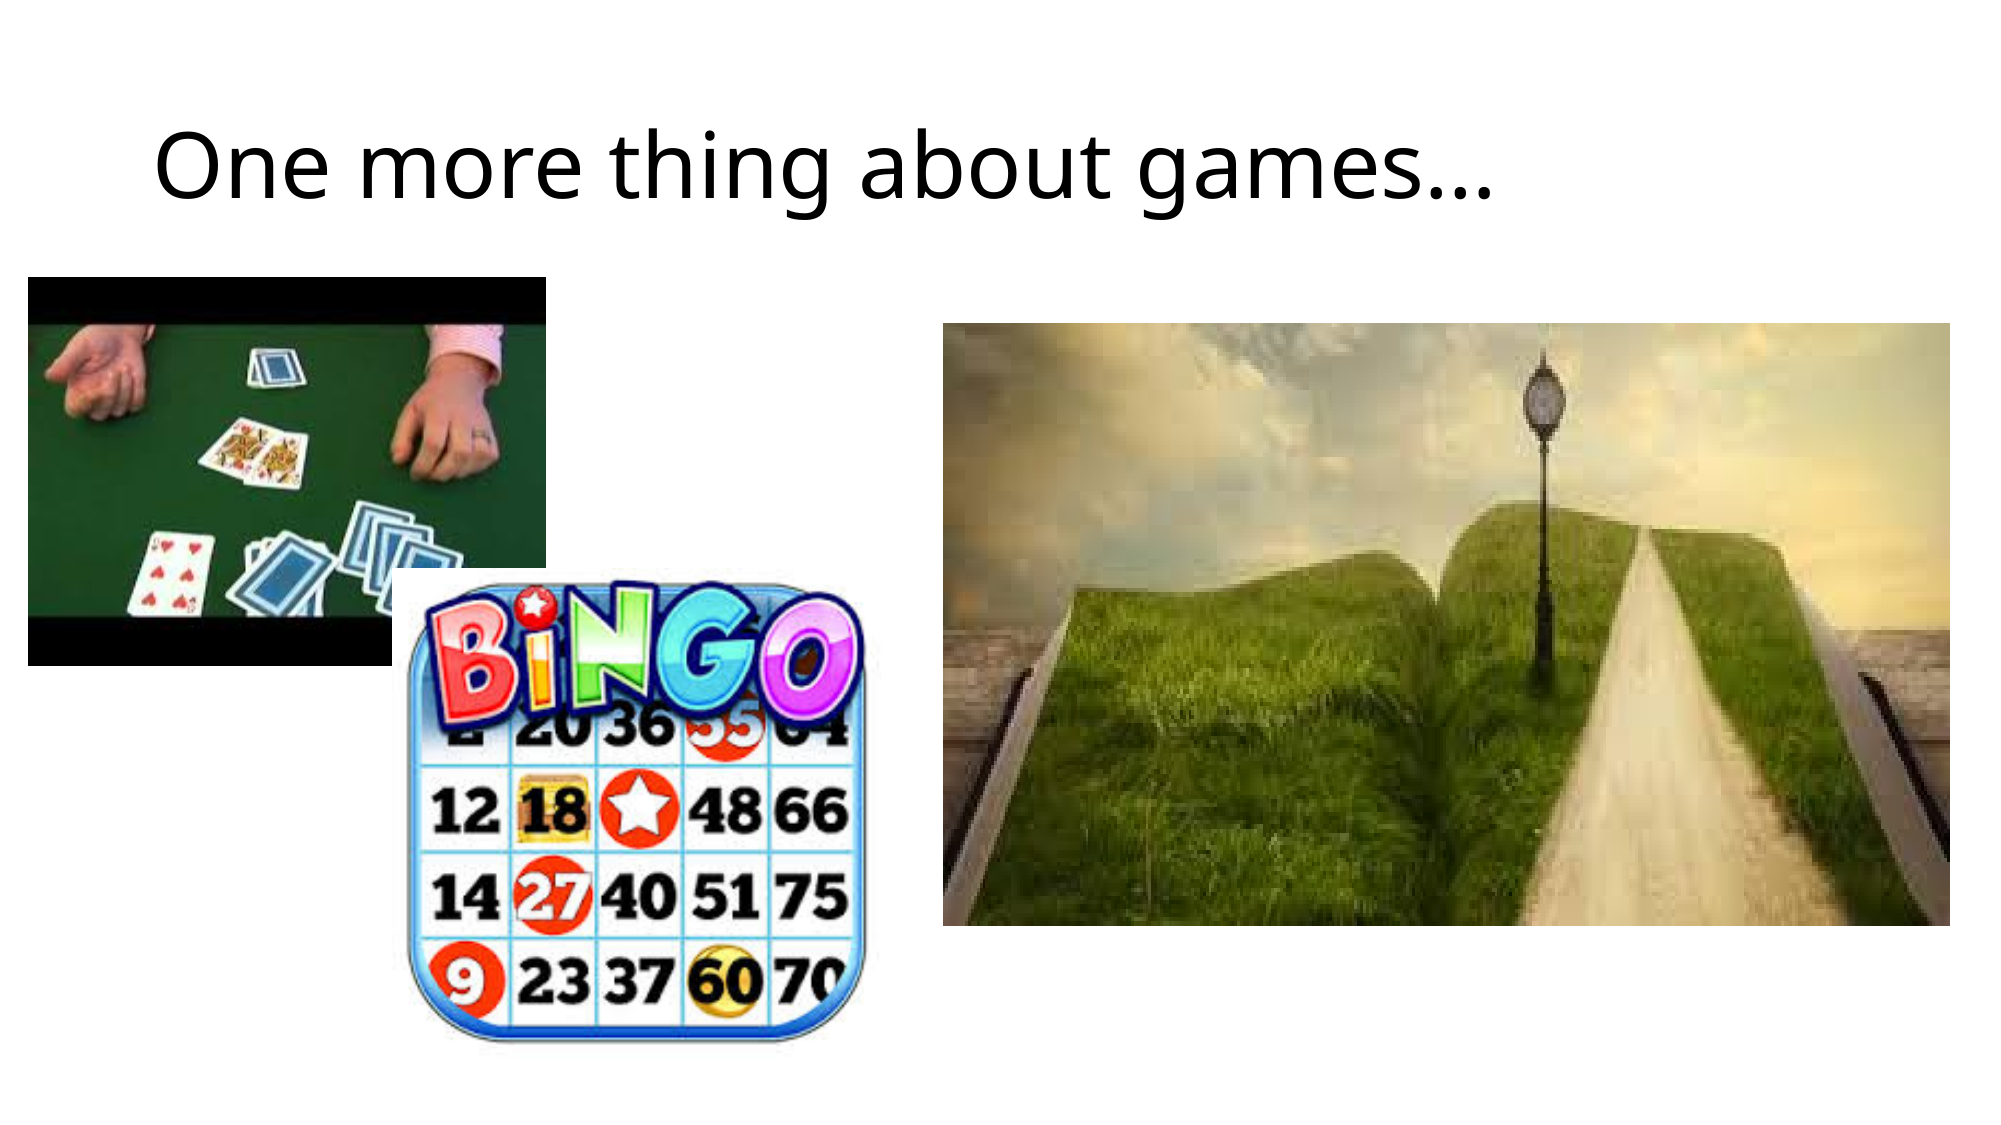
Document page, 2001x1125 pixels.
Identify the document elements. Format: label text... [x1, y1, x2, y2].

title One more thing about games… [137, 59, 1863, 278]
picture [943, 323, 1950, 926]
picture [28, 277, 884, 1060]
